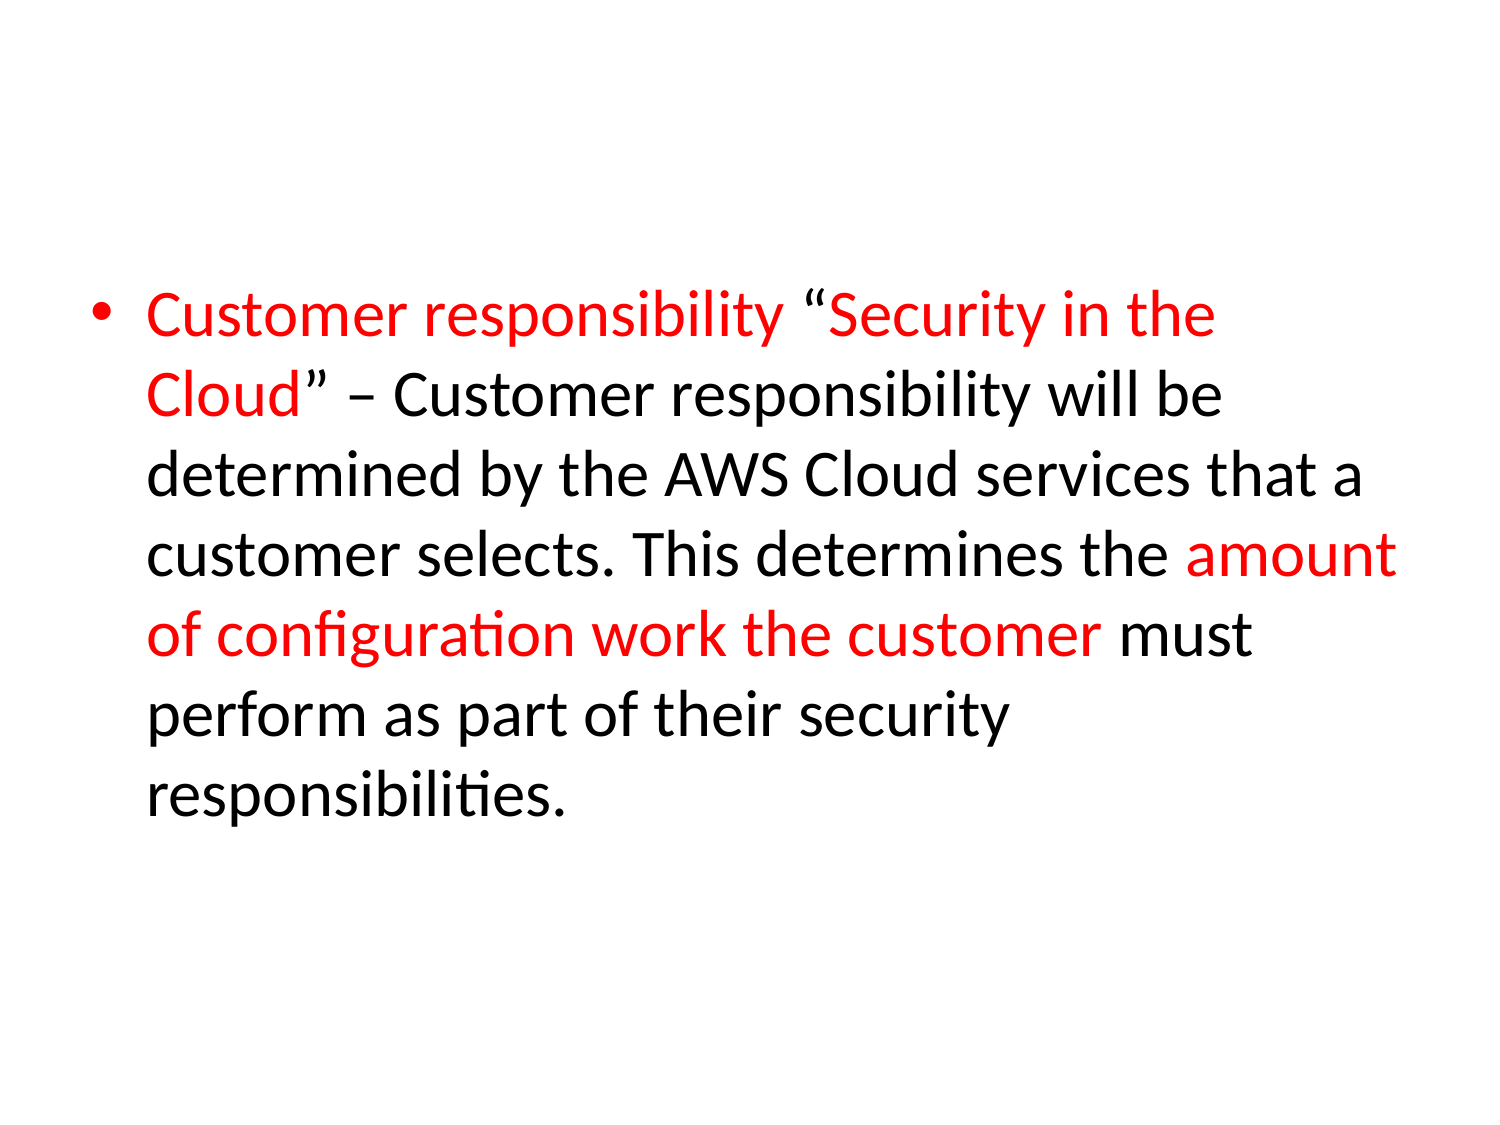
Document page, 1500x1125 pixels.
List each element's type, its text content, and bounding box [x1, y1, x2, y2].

list Customer responsibility “Security in the Cloud” – Customer responsibility will be determined by the AWS Cloud services that a customer selects. This determines the amount of configuration work the customer must perform as part of their security responsibilities. [75, 262, 1425, 1005]
